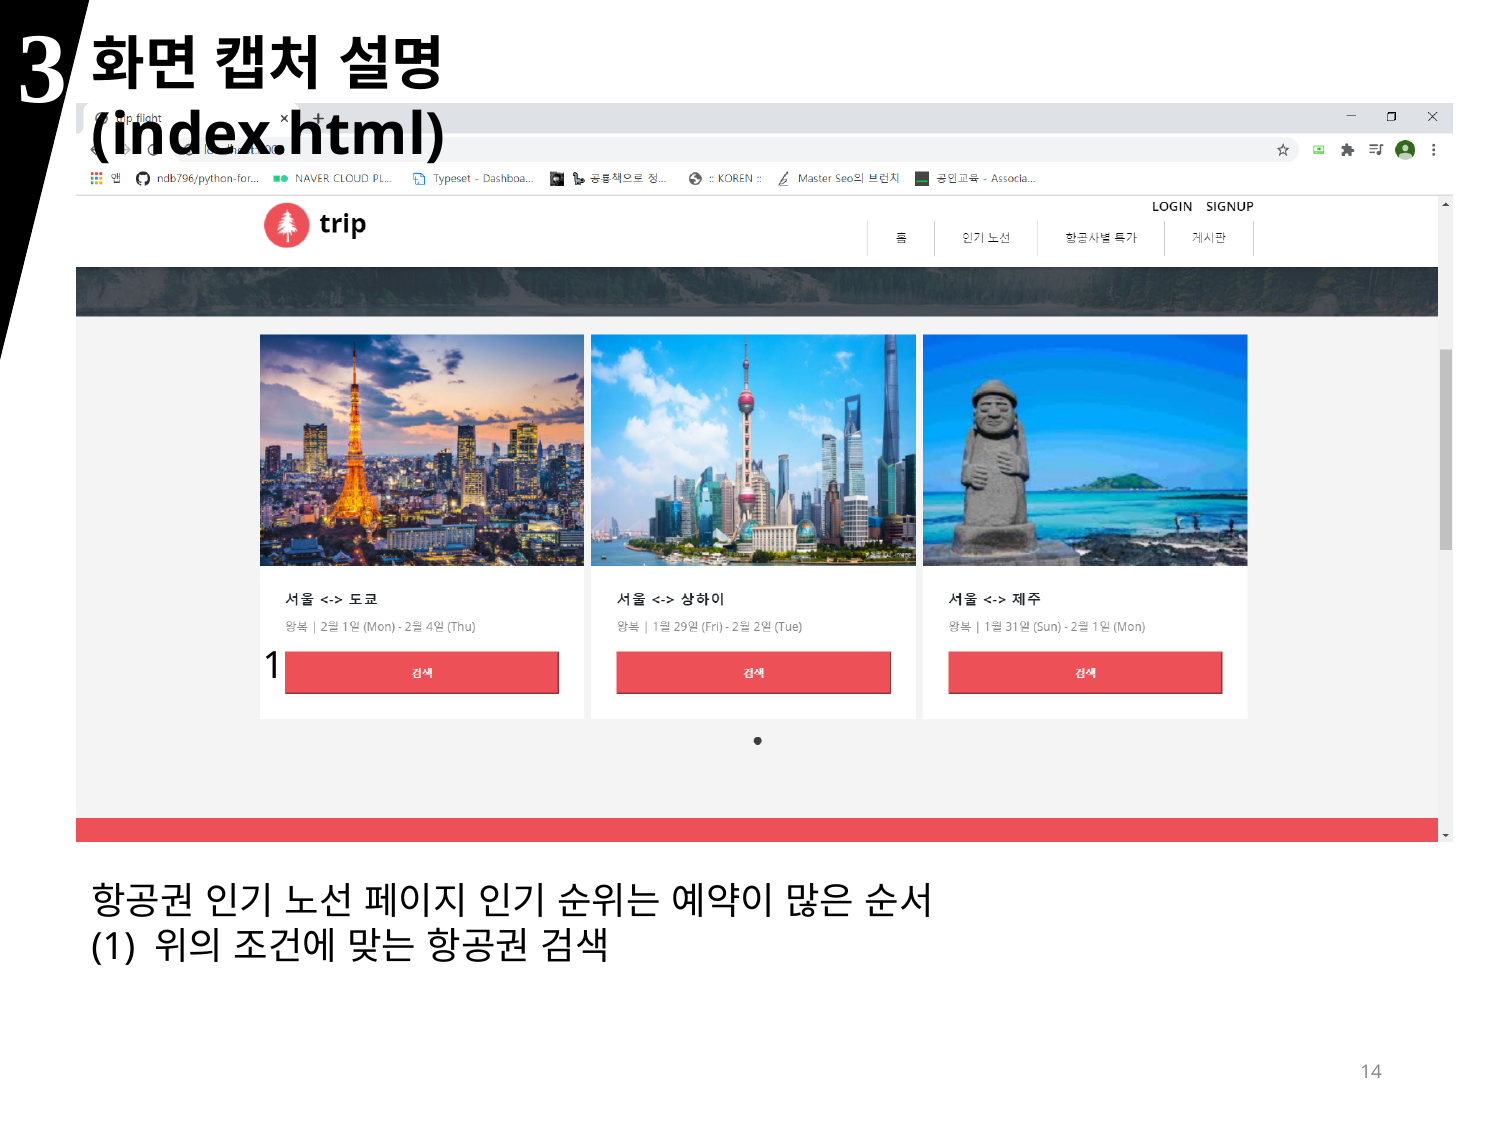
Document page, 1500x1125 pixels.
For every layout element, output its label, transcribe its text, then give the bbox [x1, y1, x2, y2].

text_box 항공권 인기 노선 페이지 인기 순위는 예약이 많은 순서 (1) 위의 조건에 맞는 항공권 검색 [76, 869, 1453, 975]
slide_number 14 [1059, 1042, 1397, 1103]
text_box [0, 131, 57, 360]
picture [76, 103, 1453, 842]
text_box 화면 캡처 설명(index.html) [76, 19, 774, 103]
text_box 3 [0, 0, 89, 131]
